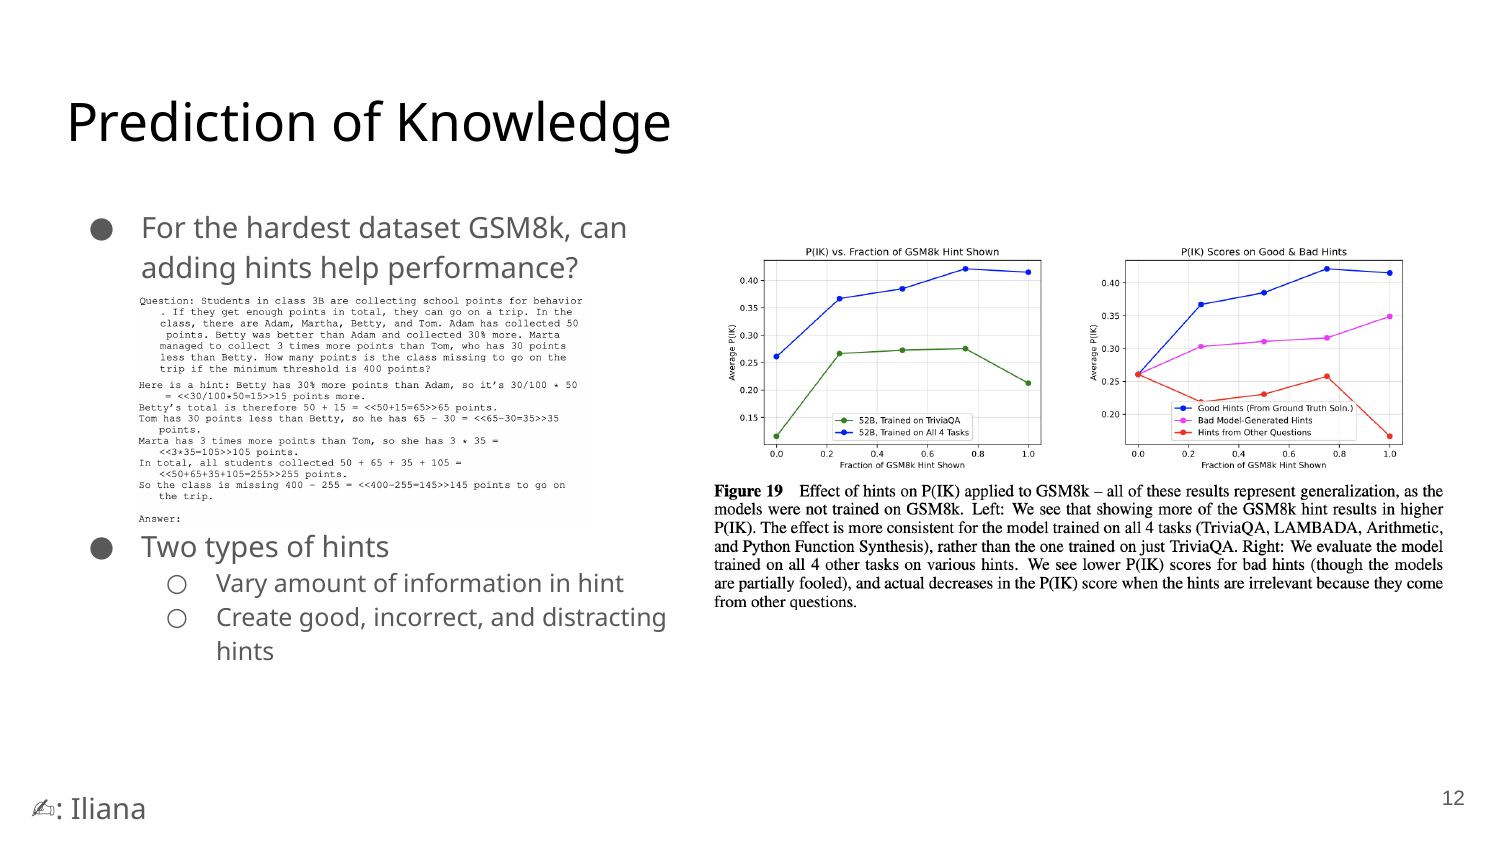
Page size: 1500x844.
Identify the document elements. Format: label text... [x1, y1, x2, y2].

list For the hardest dataset GSM8k, can adding hints help performance? Two types of hints Vary amount of information in hint Create good, incorrect, and distracting hints [51, 189, 708, 750]
text_box ✍️: Iliana [16, 769, 534, 844]
picture [136, 294, 587, 528]
slide_number 12 [1389, 764, 1480, 830]
title Prediction of Knowledge [51, 72, 1449, 167]
picture [706, 234, 1450, 611]
